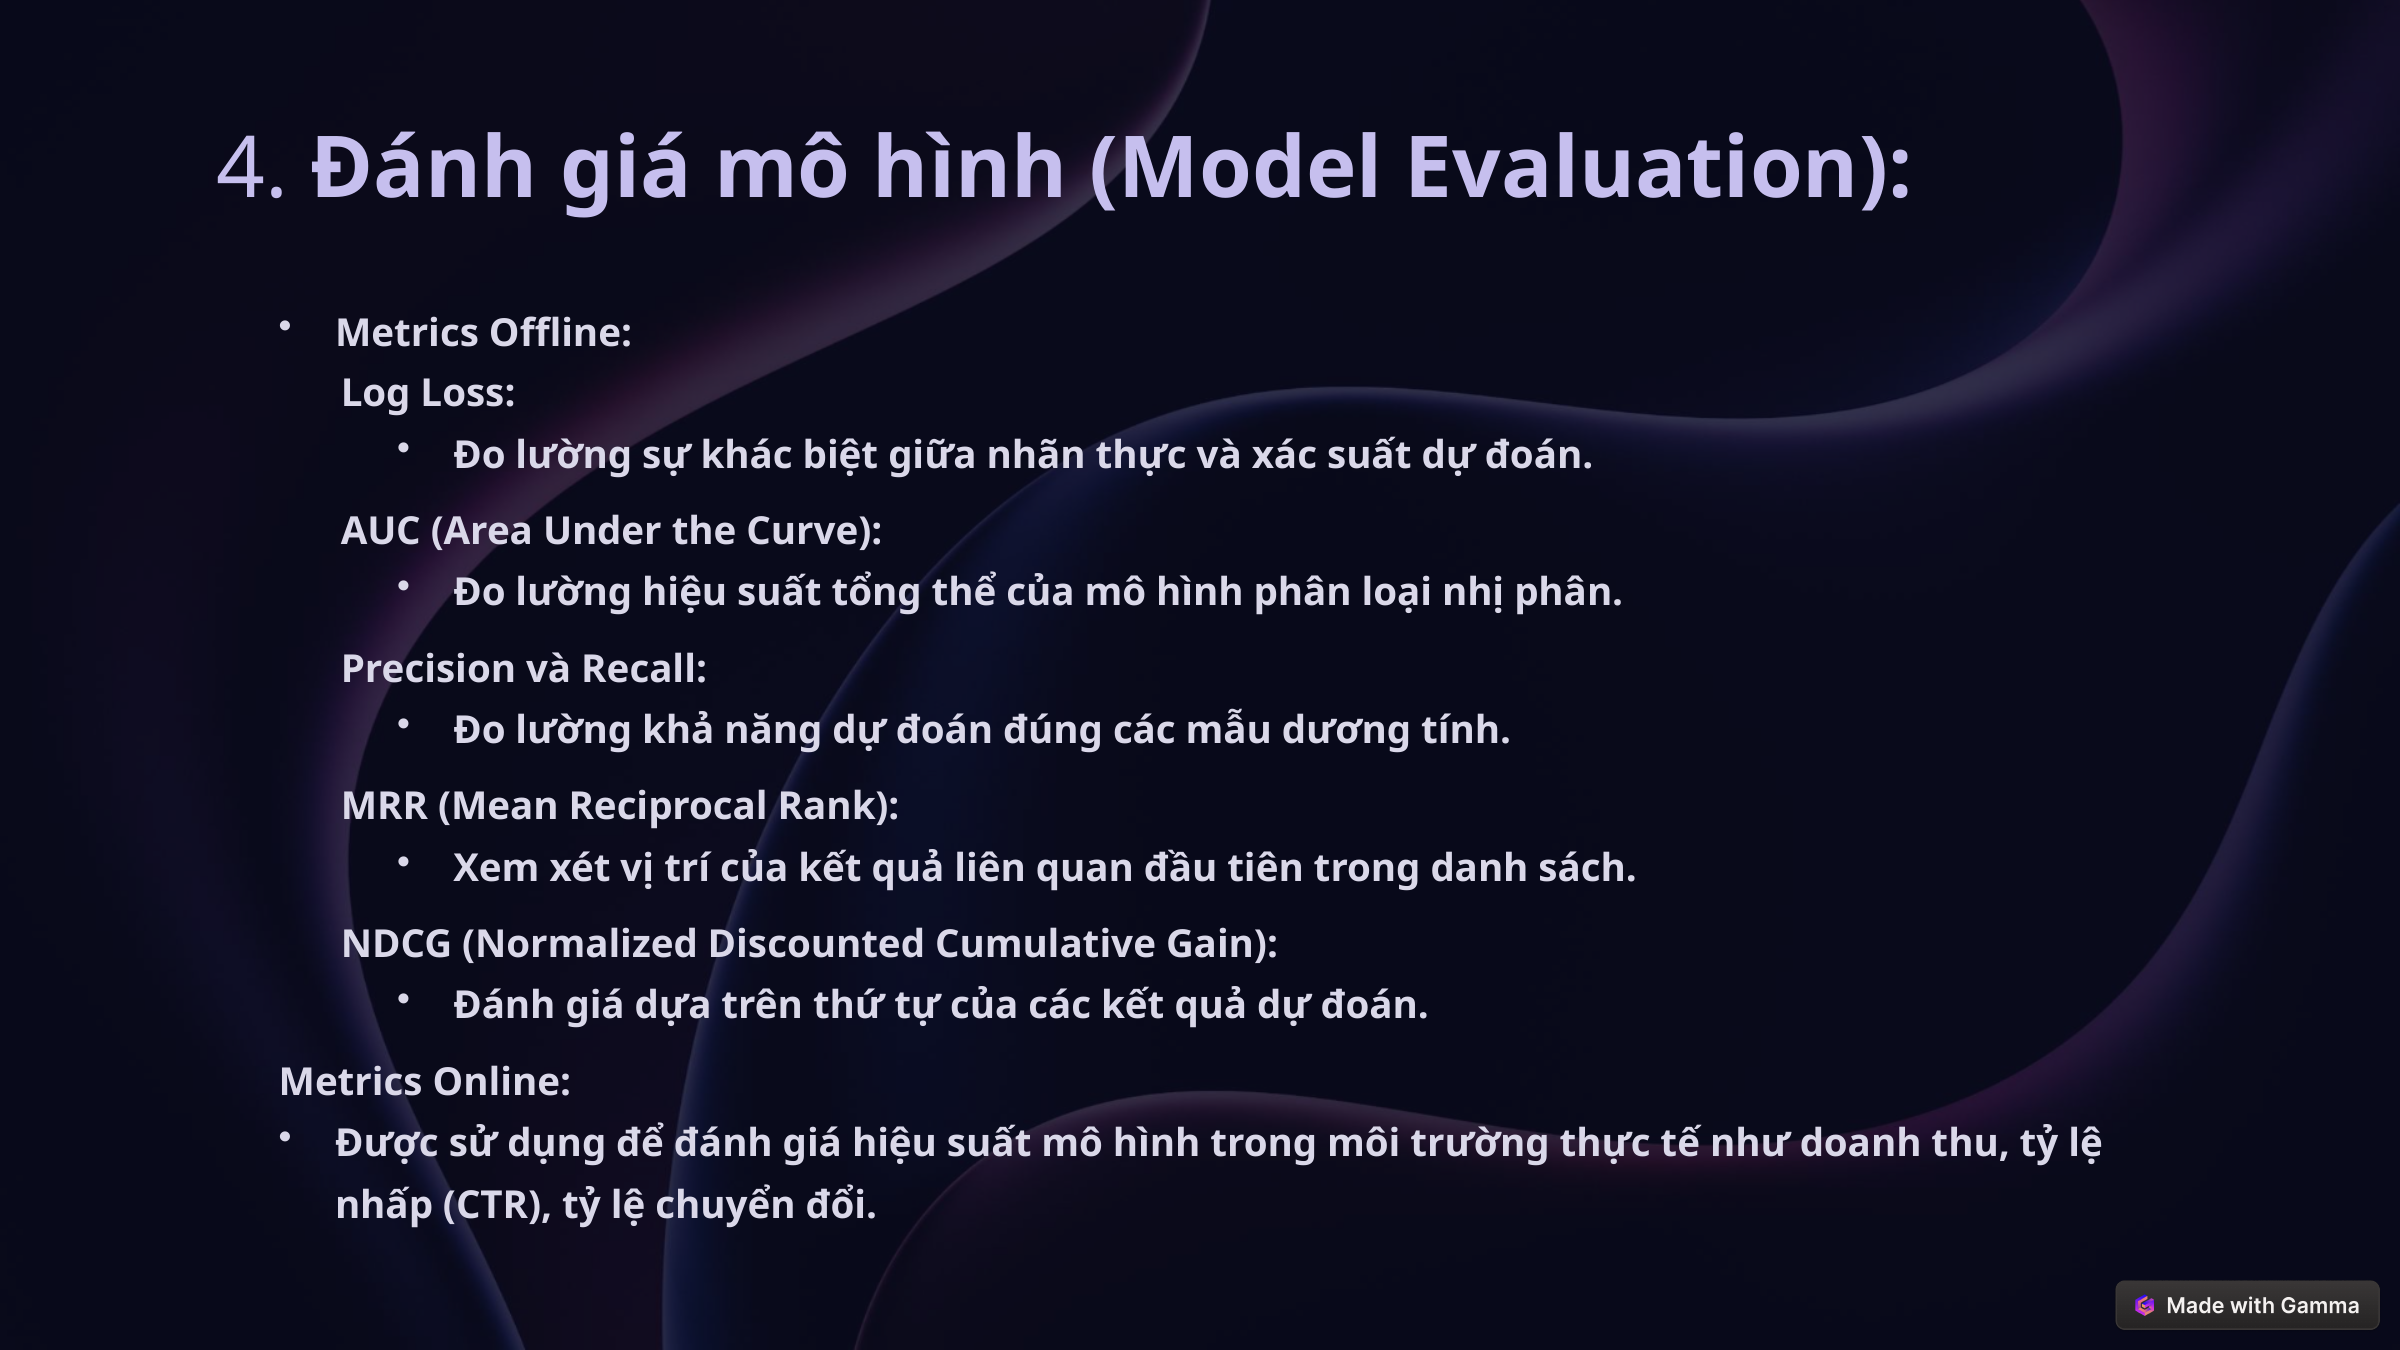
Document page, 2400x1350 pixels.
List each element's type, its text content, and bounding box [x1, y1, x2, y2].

text_box Log Loss: Đo lường sự khác biệt giữa nhãn thực và xác suất dự đoán. [340, 368, 2184, 493]
text_box MRR (Mean Reciprocal Rank): Xem xét vị trí của kết quả liên quan đầu tiên trong danh sách. [340, 781, 2184, 906]
text_box Precision và Recall: Đo lường khả năng dự đoán đúng các mẫu dương tính. [340, 643, 2184, 768]
text_box Metrics Offline: [278, 292, 2184, 355]
picture [2106, 1271, 2389, 1339]
text_box 4. Đánh giá mô hình (Model Evaluation): [216, 106, 1901, 215]
text_box NDCG (Normalized Discounted Cumulative Gain): Đánh giá dựa trên thứ tự của các kết quả dự đoán. [340, 919, 2184, 1044]
text_box Metrics Online: Được sử dụng để đánh giá hiệu suất mô hình trong môi trường thực tế như doanh thu, tỷ lệ nhấp (CTR), tỷ lệ chuyển đổi. [278, 1056, 2184, 1243]
text_box AUC (Area Under the Curve): Đo lường hiệu suất tổng thể của mô hình phân loại nhị phân. [340, 505, 2184, 630]
